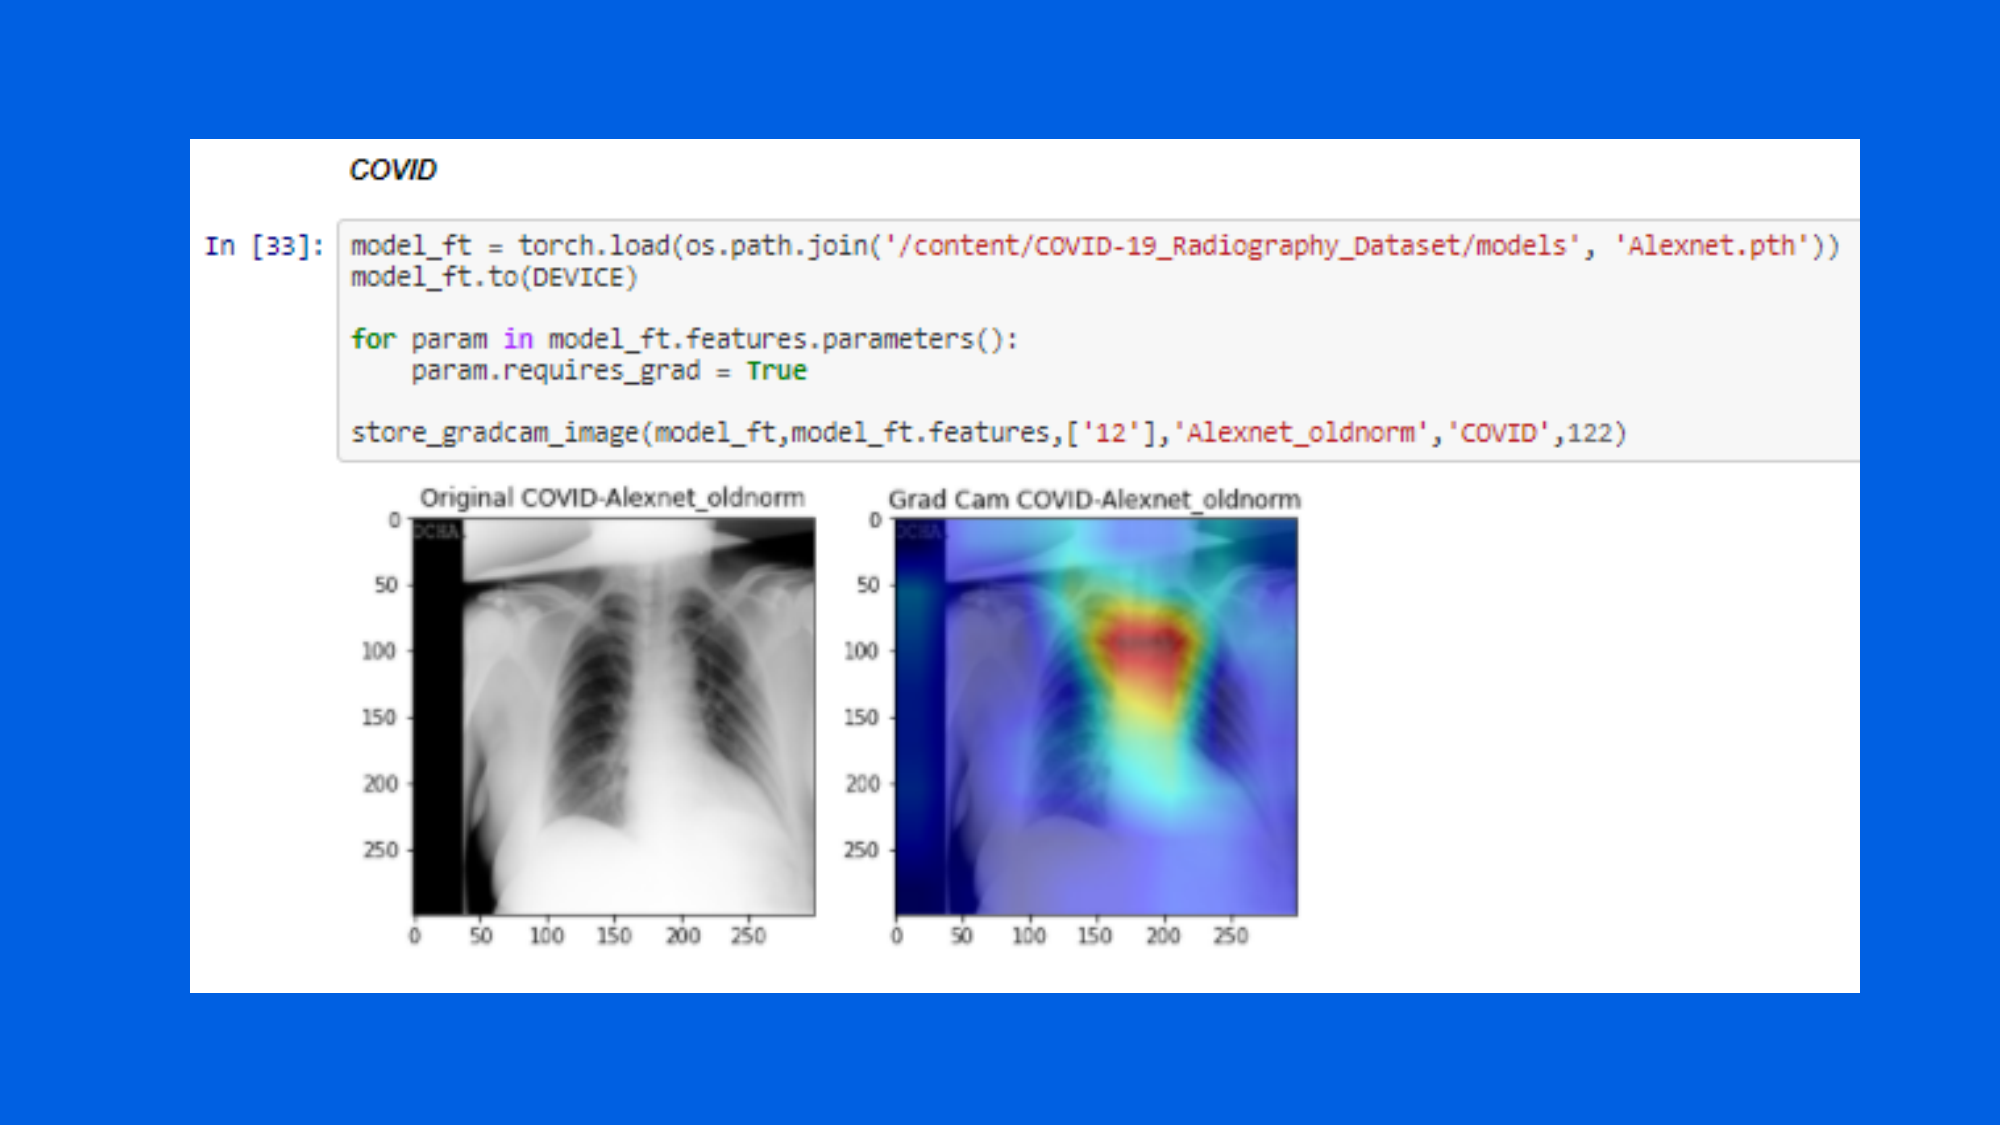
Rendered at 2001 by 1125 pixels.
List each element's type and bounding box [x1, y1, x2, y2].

picture [190, 139, 1860, 993]
